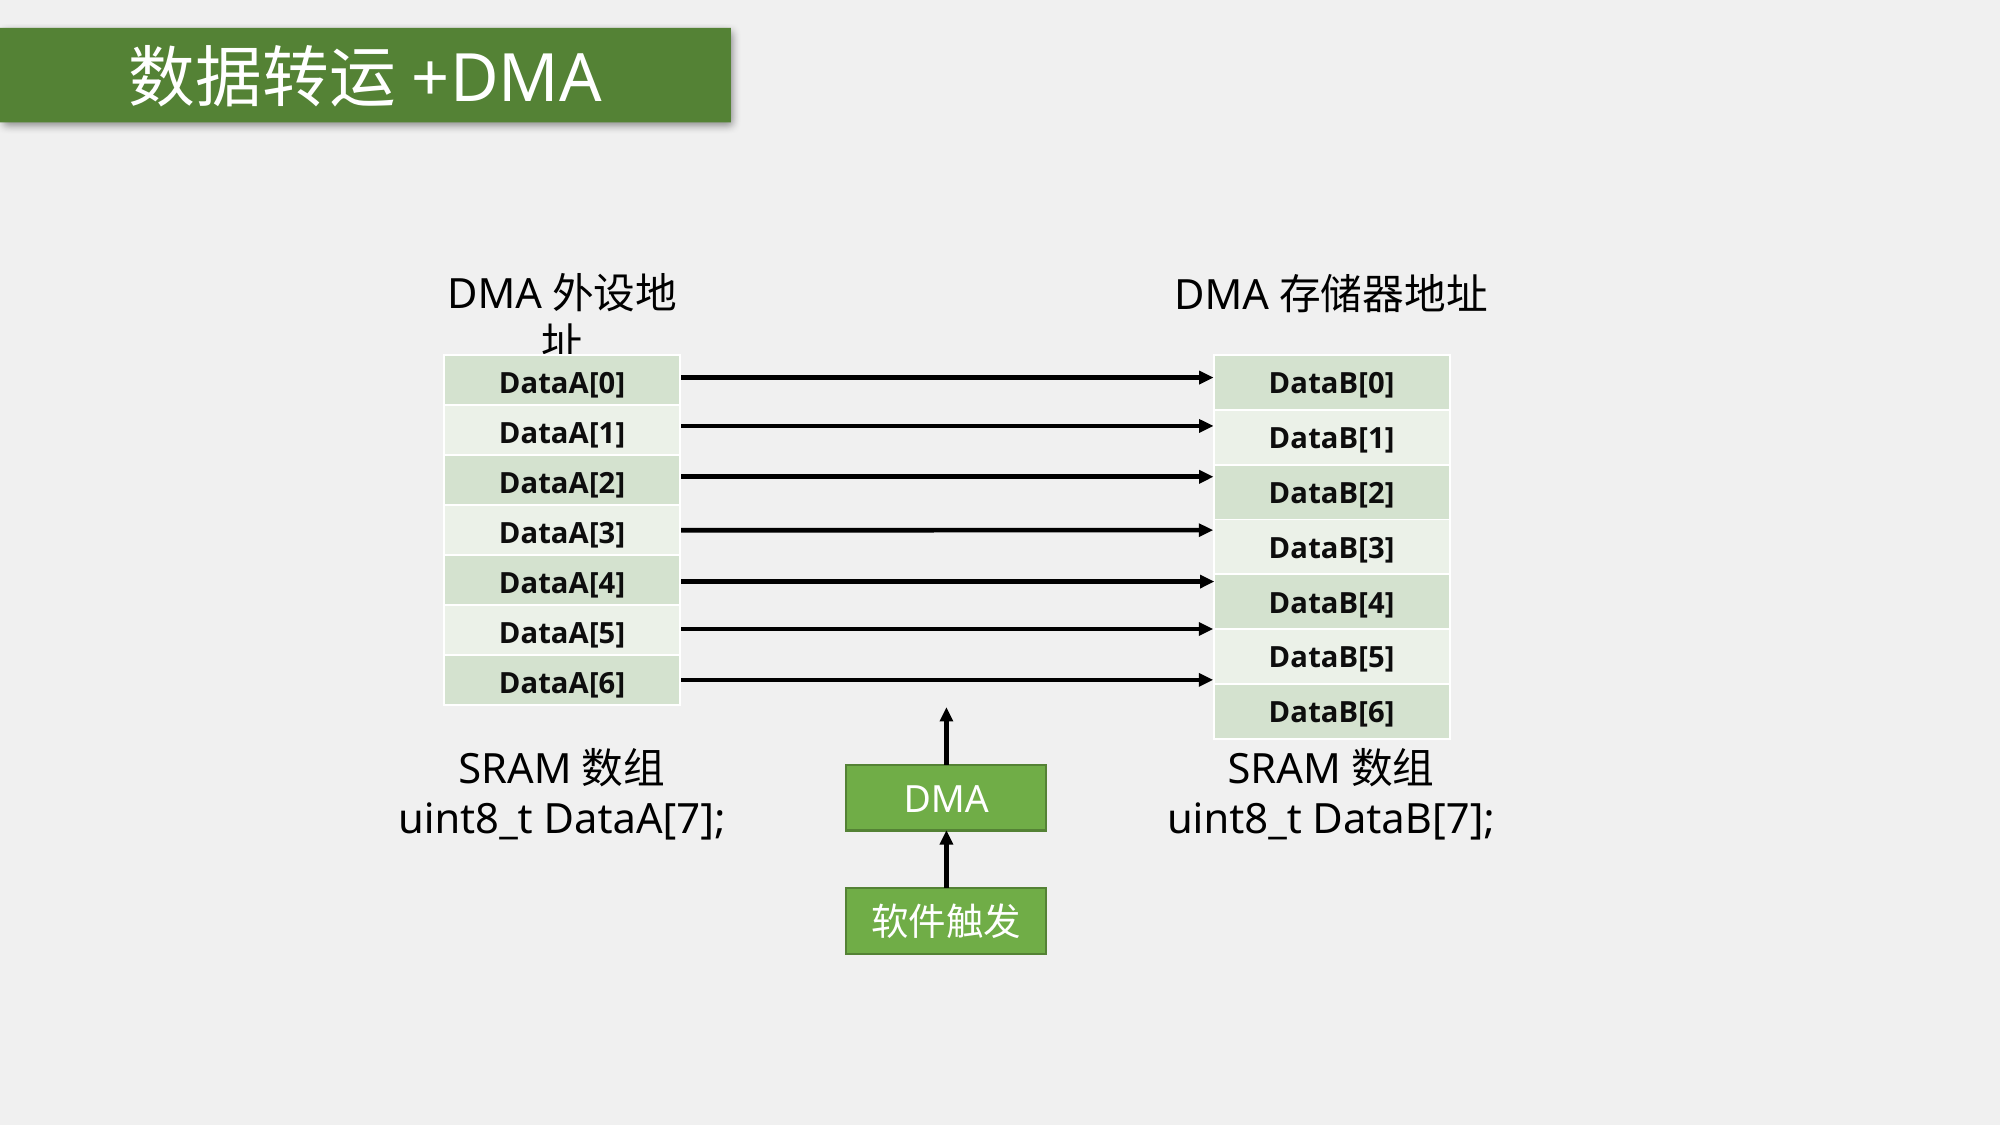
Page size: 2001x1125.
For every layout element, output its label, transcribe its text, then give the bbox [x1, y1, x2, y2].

table_cell DataB[2] [1215, 466, 1449, 519]
table_cell DataB[3] [1215, 520, 1449, 573]
text_box DMA存储器地址 [1148, 260, 1513, 325]
text_box 软件触发 [845, 887, 1047, 955]
text_box 数据转运+DMA [0, 27, 732, 123]
table_cell DataA[4] [445, 556, 679, 604]
text_box DMA外设地址 [411, 259, 713, 375]
table_cell DataB[4] [1215, 575, 1449, 628]
table_cell DataB[6] [1215, 685, 1449, 734]
table_cell DataA[2] [445, 456, 679, 504]
table_cell DataB[5] [1215, 630, 1449, 683]
table_cell DataA[6] [445, 656, 679, 704]
table_header DataA[0] [445, 356, 679, 404]
table_cell DataA[5] [445, 606, 679, 654]
text_box SRAM数组 uint8_t DataB[7]; [1122, 734, 1540, 849]
table_header DataB[0] [1215, 356, 1449, 409]
text_box DMA [845, 764, 1047, 832]
text_box SRAM数组 uint8_t DataA[7]; [353, 734, 770, 849]
table_cell DataA[3] [445, 506, 679, 554]
table_cell DataB[1] [1215, 411, 1449, 464]
table_cell DataA[1] [445, 406, 679, 454]
